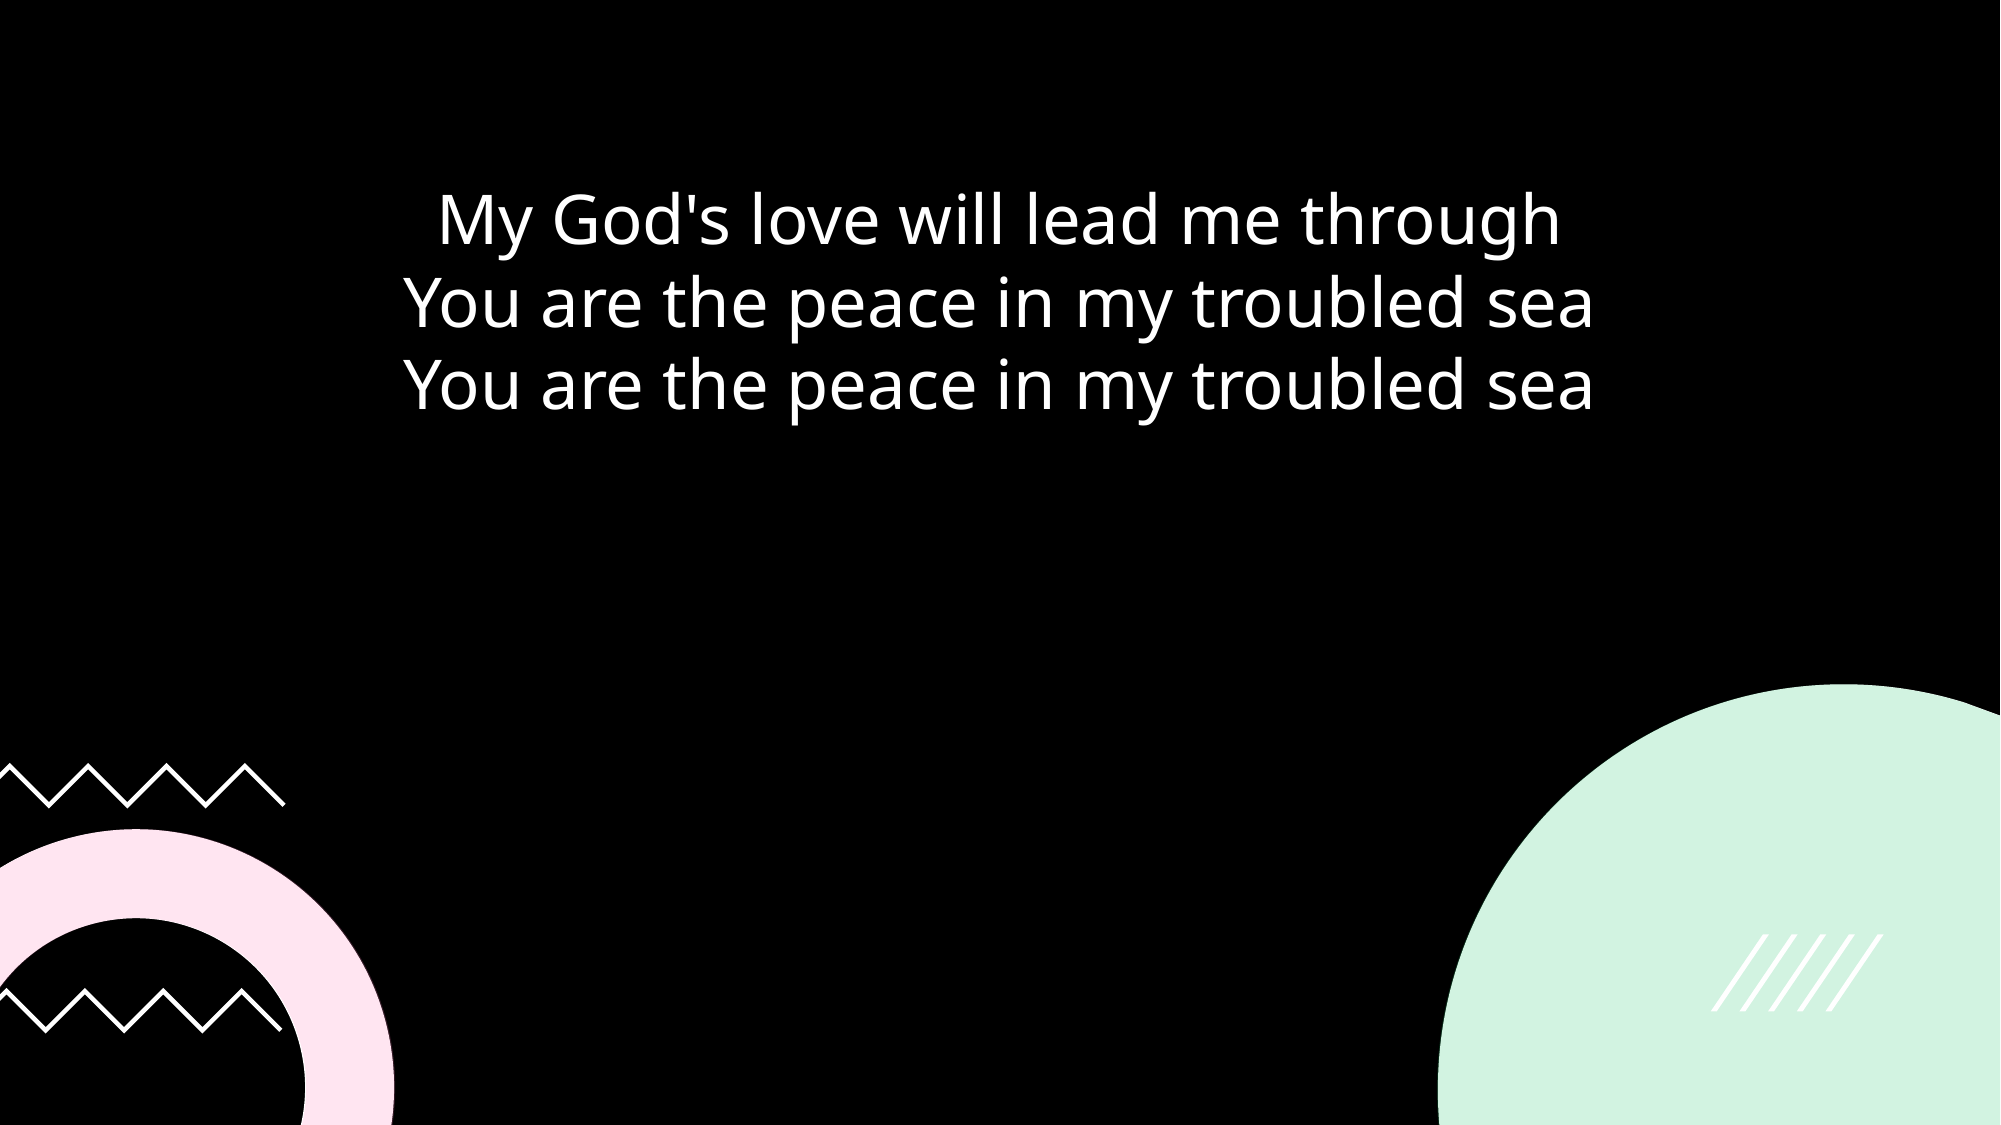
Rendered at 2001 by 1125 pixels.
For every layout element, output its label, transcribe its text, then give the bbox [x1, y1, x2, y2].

text_box My God's love will lead me through You are the peace in my troubled sea You are the peace in my troubled sea [99, 168, 1900, 514]
